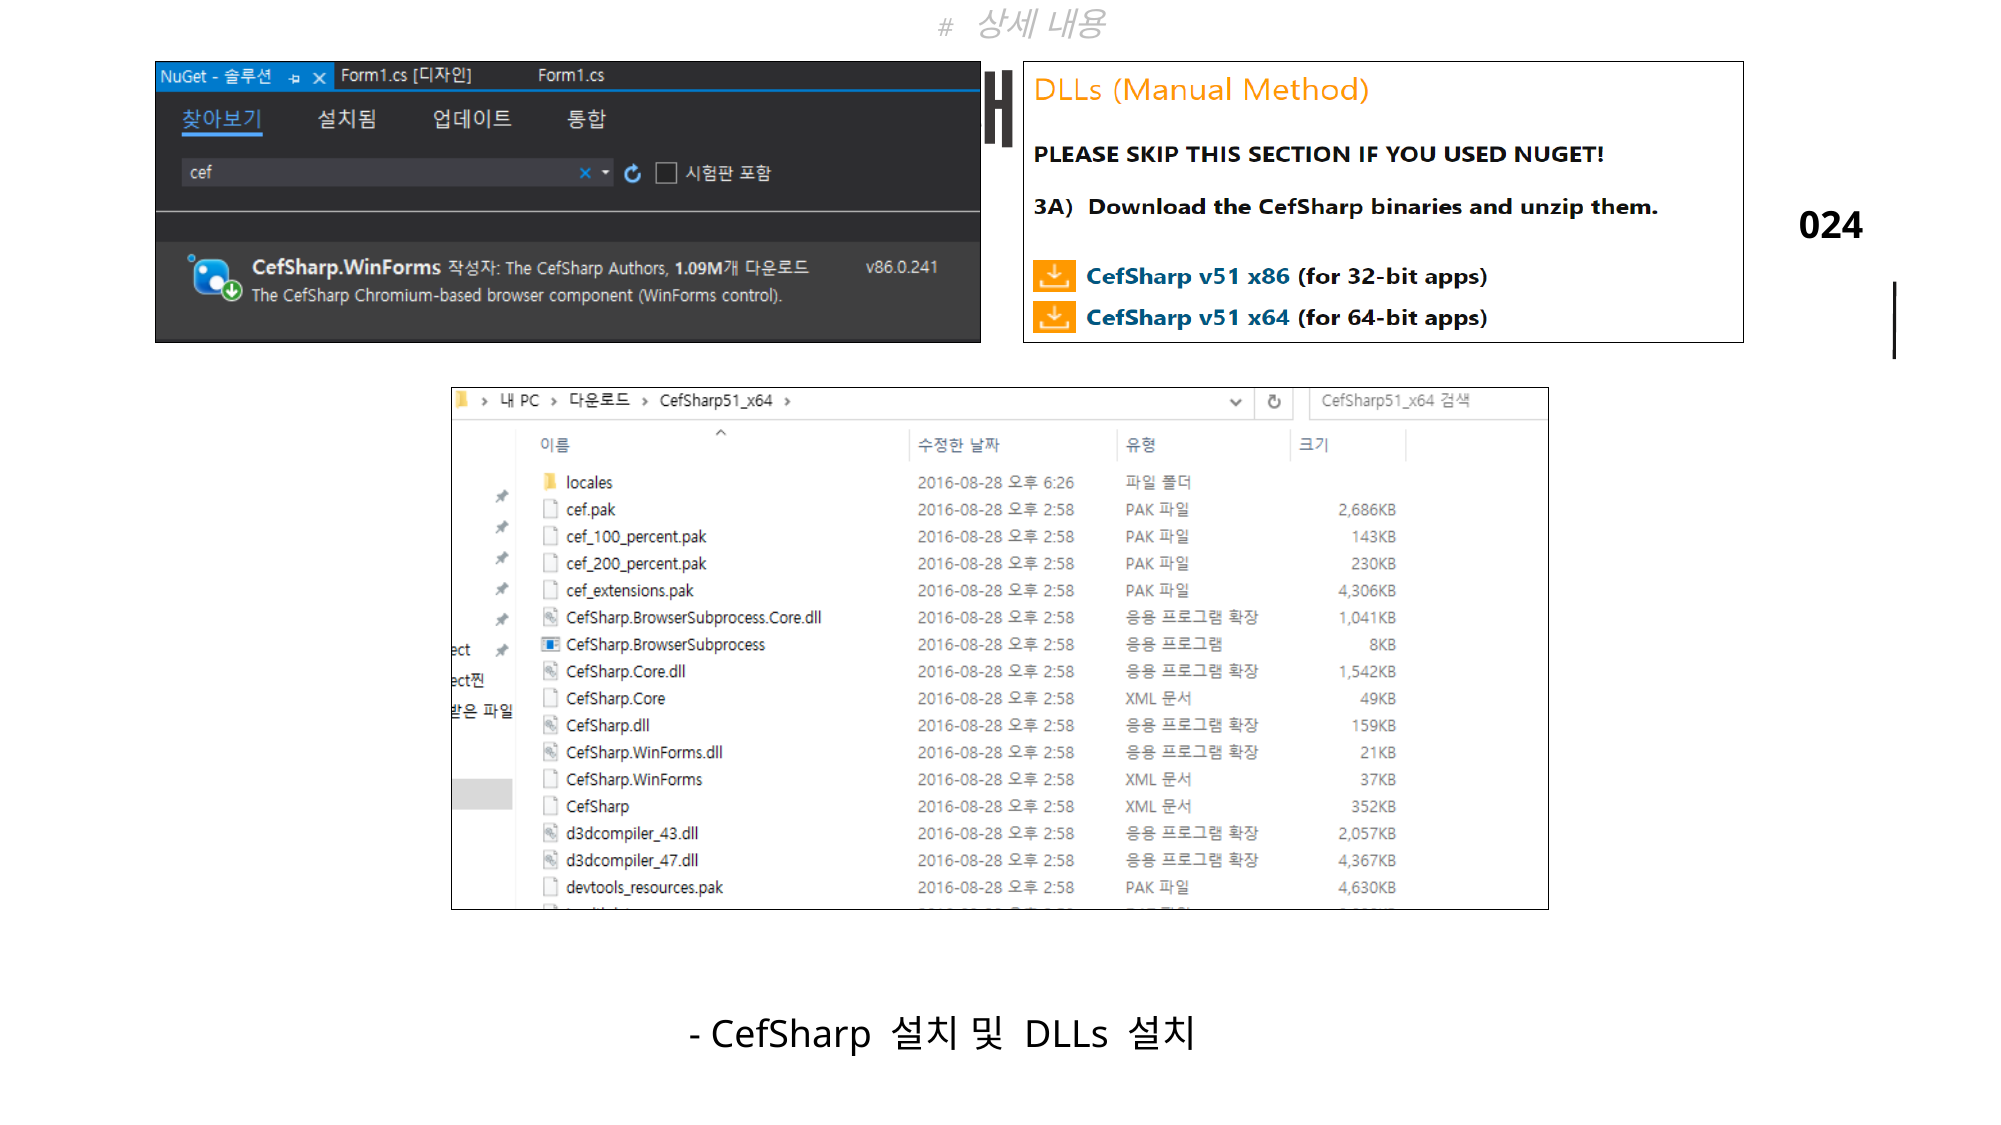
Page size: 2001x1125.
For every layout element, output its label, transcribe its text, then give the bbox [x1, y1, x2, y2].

text_box # 상세 내용 [696, 0, 1346, 61]
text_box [155, 61, 1744, 343]
picture [451, 387, 1549, 910]
text_box - CefSharp 설치 및 DLLs 설치 [674, 1002, 1212, 1063]
